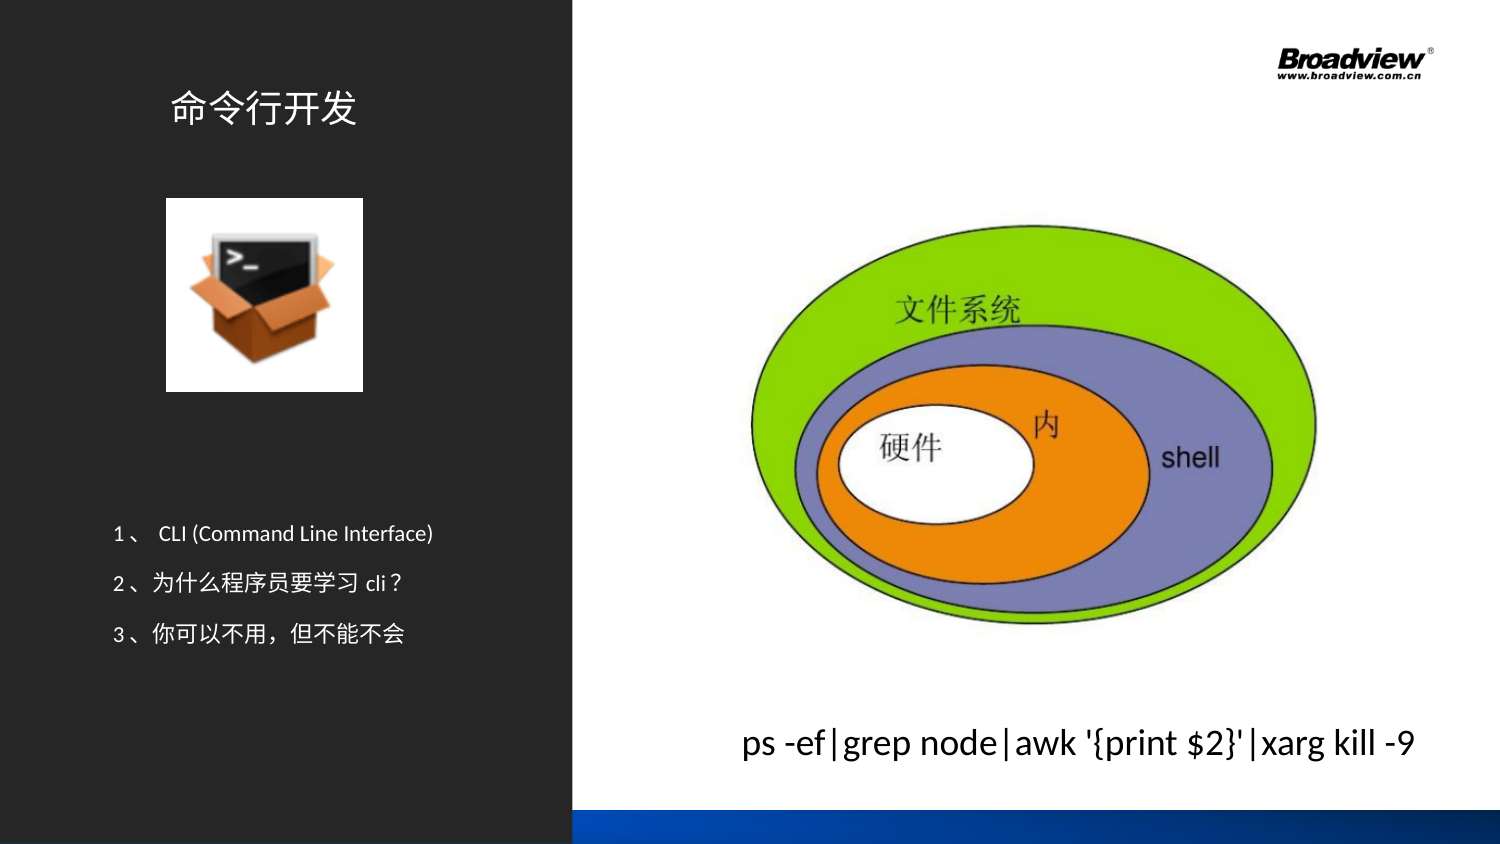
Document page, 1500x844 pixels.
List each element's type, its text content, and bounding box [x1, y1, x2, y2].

text_box 命令行开发 [155, 77, 374, 137]
picture [638, 207, 1422, 637]
picture [166, 197, 363, 393]
text_box [0, 0, 575, 844]
picture [1264, 34, 1447, 92]
text_box 1、CLI (Command Line Interface) 2、为什么程序员要学习cli？ 3、你可以不用，但不能不会 [97, 509, 514, 726]
picture [575, 810, 1500, 844]
text_box ps -ef|grep node|awk '{print $2}'|xarg kill -9 [726, 710, 1431, 771]
